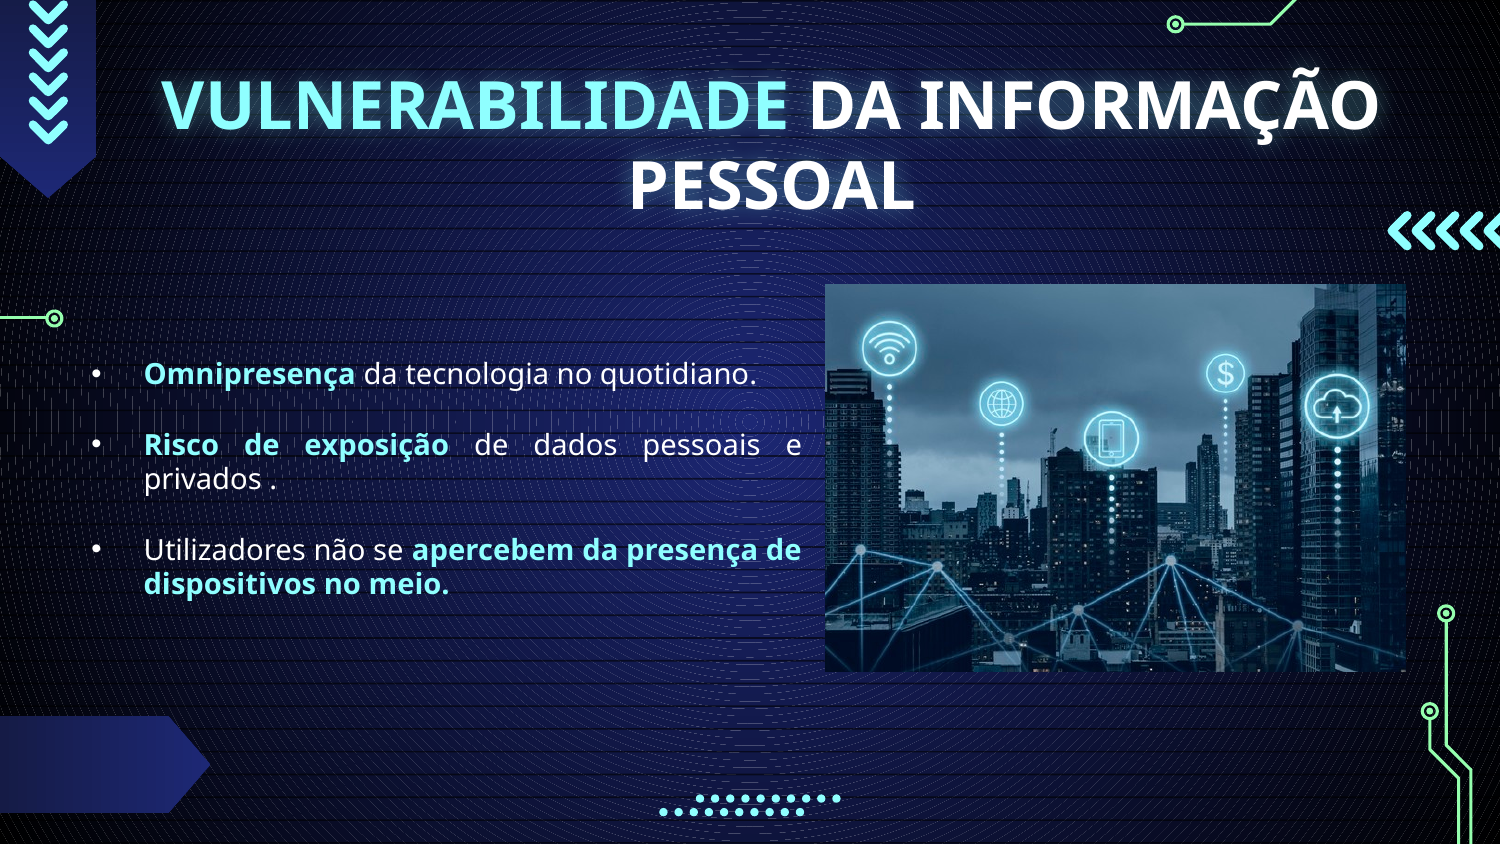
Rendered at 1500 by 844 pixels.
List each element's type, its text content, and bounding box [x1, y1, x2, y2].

subtitle Omnipresença da tecnologia no quotidiano. Risco de exposição de dados pessoais e privados . Utilizadores não se apercebem da presença de dispositivos no meio. [53, 243, 818, 748]
title VULNERABILIDADE DA INFORMAÇÃO PESSOAL [138, 95, 1405, 190]
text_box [658, 794, 841, 817]
picture [825, 284, 1406, 672]
